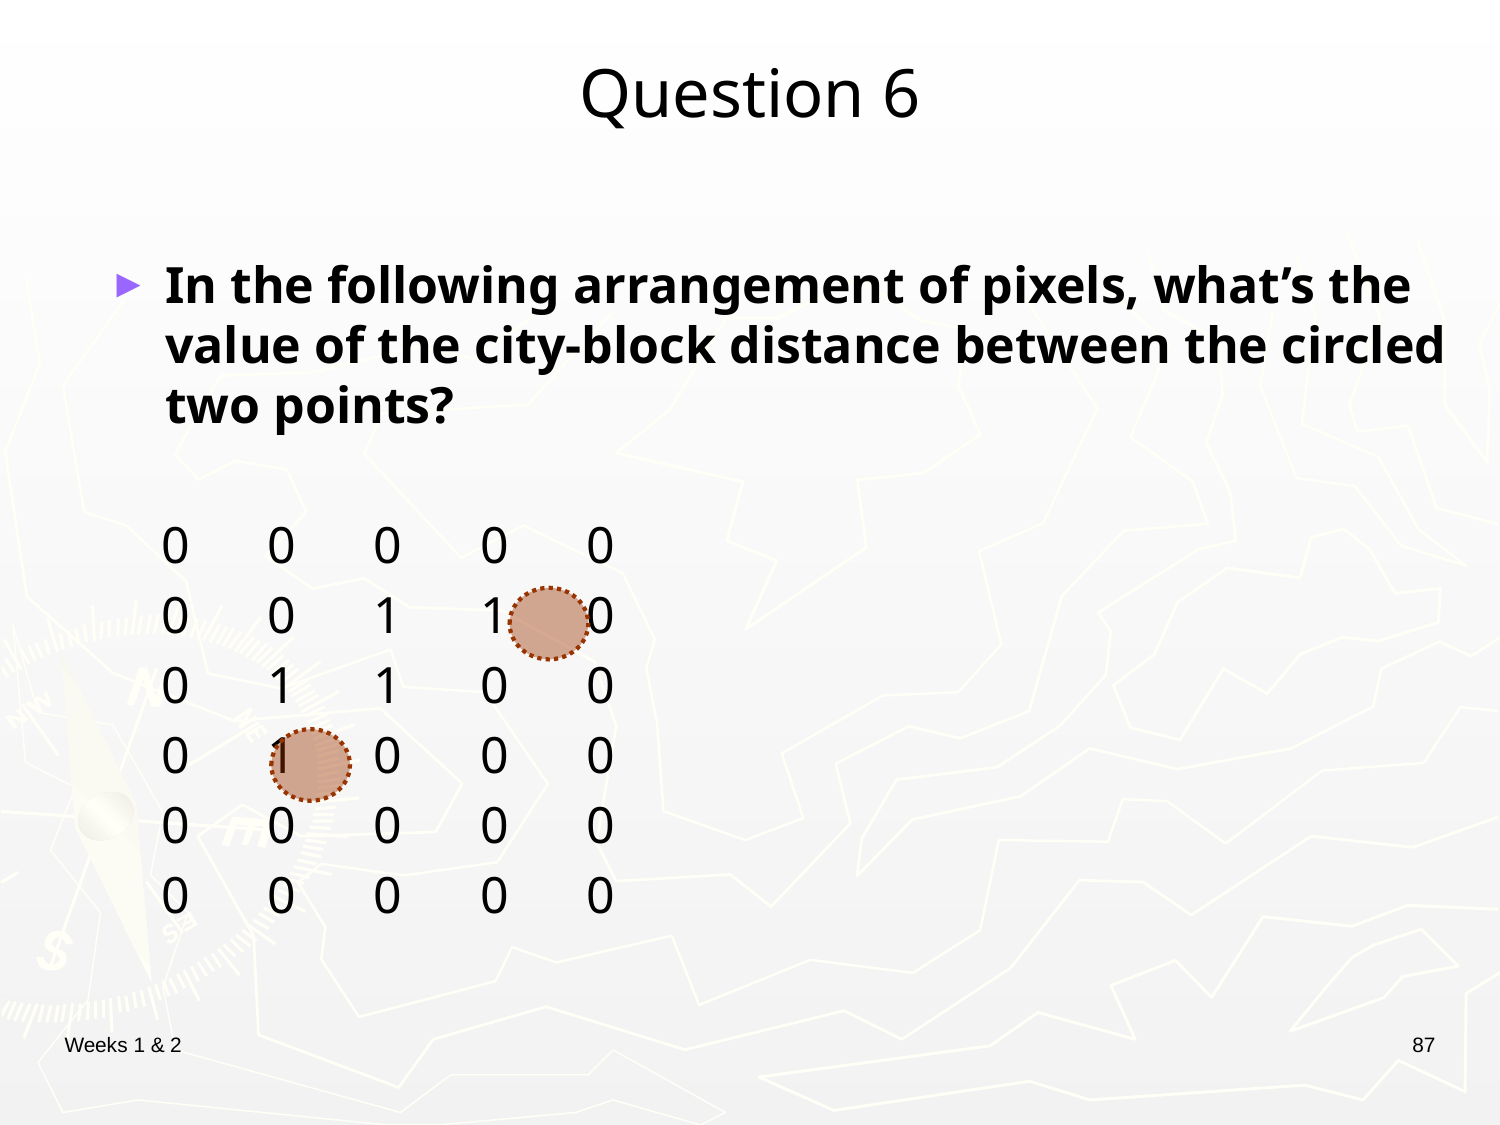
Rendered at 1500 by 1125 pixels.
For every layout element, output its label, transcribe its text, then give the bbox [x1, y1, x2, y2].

text_box [271, 729, 350, 801]
list In the following arrangement of pixels, what’s the value of the city-block distance between the circled two points? 0 0 0 0 0 0 0 1 1 0 0 1 1 0 0 0 1 0 0 0 0 0 0 0 0 0 0 0 0 0 [93, 245, 1496, 985]
text_box [509, 587, 589, 660]
slide_number Weeks 1 & 2 [49, 1024, 426, 1103]
title Question 6 [49, 37, 1451, 226]
slide_number 87 [1074, 1024, 1451, 1103]
